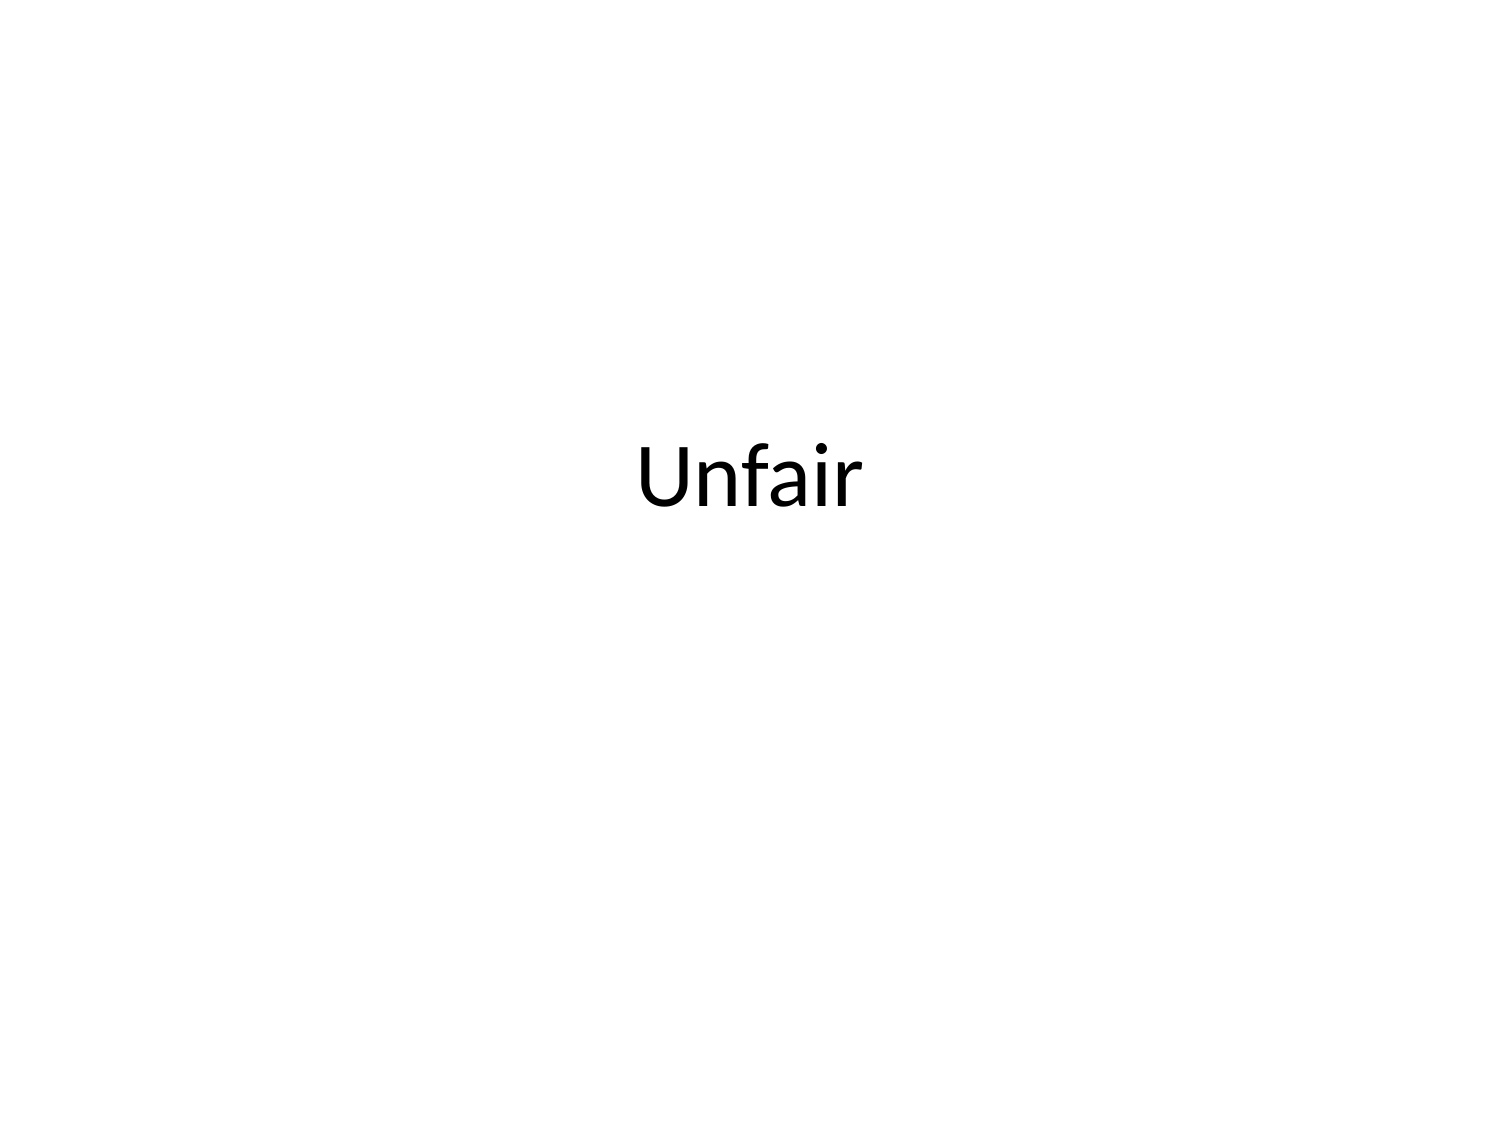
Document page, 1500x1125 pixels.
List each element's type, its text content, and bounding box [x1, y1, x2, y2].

title Unfair [112, 349, 1388, 591]
